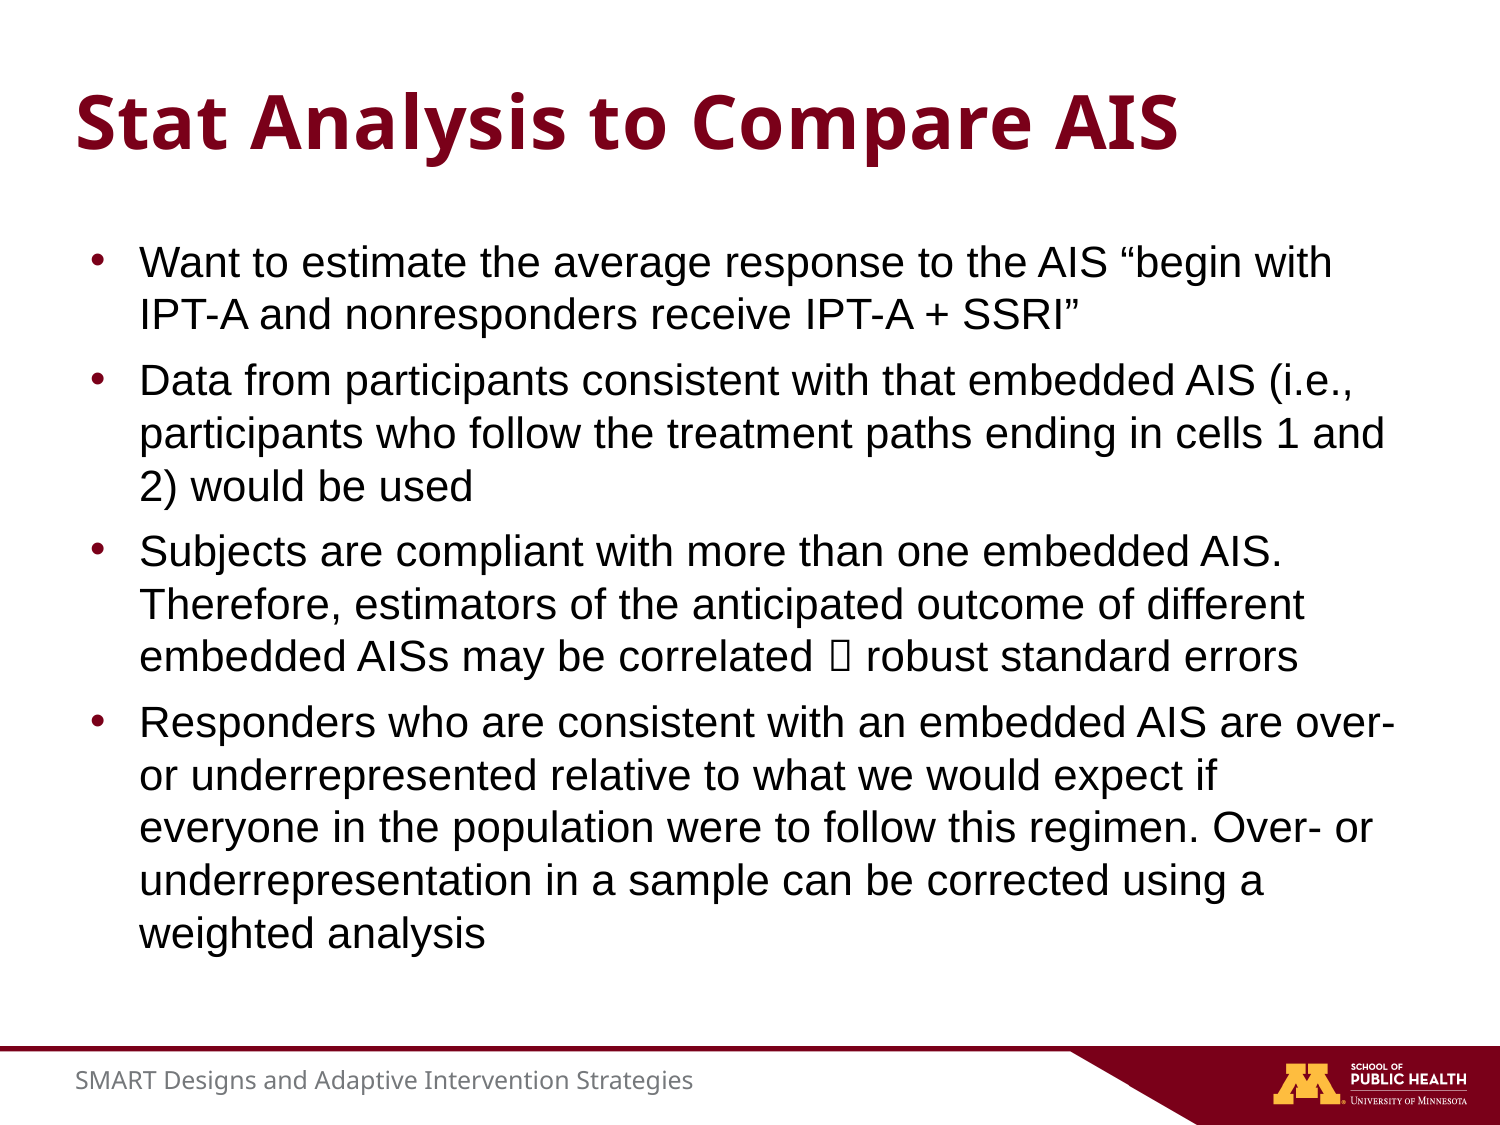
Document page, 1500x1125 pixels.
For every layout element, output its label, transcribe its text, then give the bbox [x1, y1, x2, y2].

list Want to estimate the average response to the AIS “begin with IPT-A and nonresponders receive IPT-A + SSRI” Data from participants consistent with that embedded AIS (i.e., participants who follow the treatment paths ending in cells 1 and 2) would be used Subjects are compliant with more than one embedded AIS. Therefore, estimators of the anticipated outcome of different embedded AISs may be correlated  robust standard errors Responders who are consistent with an embedded AIS are over- or underrepresented relative to what we would expect if everyone in the population were to follow this regimen. Over- or underrepresentation in a sample can be corrected using a weighted analysis [75, 225, 1425, 976]
picture [0, 1046, 1500, 1125]
slide_number SMART Designs and Adaptive Intervention Strategies [75, 1064, 1077, 1111]
title Stat Analysis to Compare AIS [75, 74, 1425, 189]
